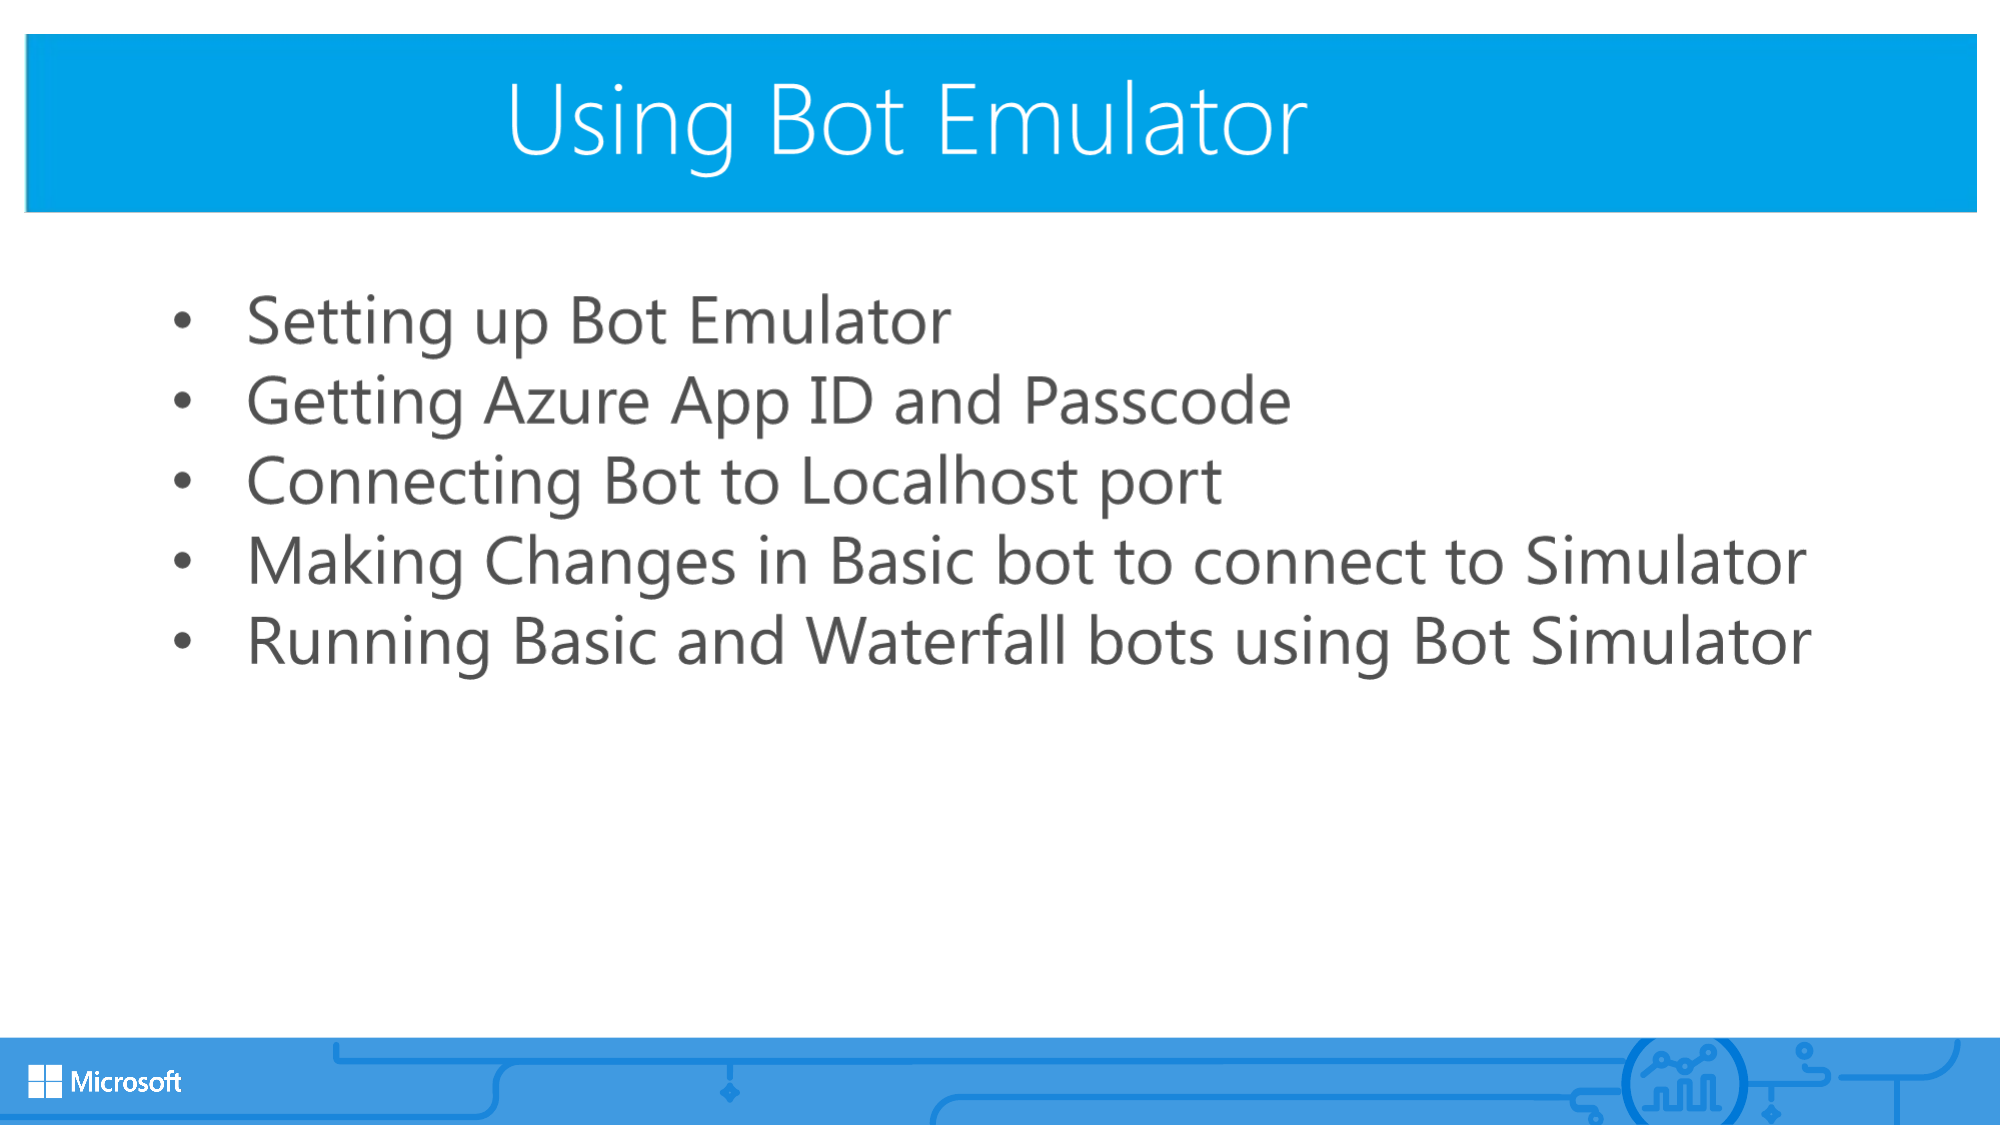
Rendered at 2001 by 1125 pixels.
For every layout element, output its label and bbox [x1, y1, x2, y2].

picture [943, 84, 977, 154]
picture [616, 104, 621, 154]
picture [23, 26, 1977, 719]
picture [575, 103, 603, 155]
picture [637, 103, 676, 154]
picture [1146, 103, 1183, 155]
picture [824, 103, 871, 155]
picture [1191, 90, 1217, 155]
picture [513, 84, 561, 155]
picture [992, 103, 1058, 154]
picture [688, 103, 731, 177]
picture [1128, 80, 1132, 154]
picture [1224, 103, 1271, 155]
picture [1284, 104, 1307, 154]
picture [615, 85, 622, 91]
picture [1073, 104, 1111, 155]
picture [877, 90, 903, 155]
picture [774, 84, 814, 154]
